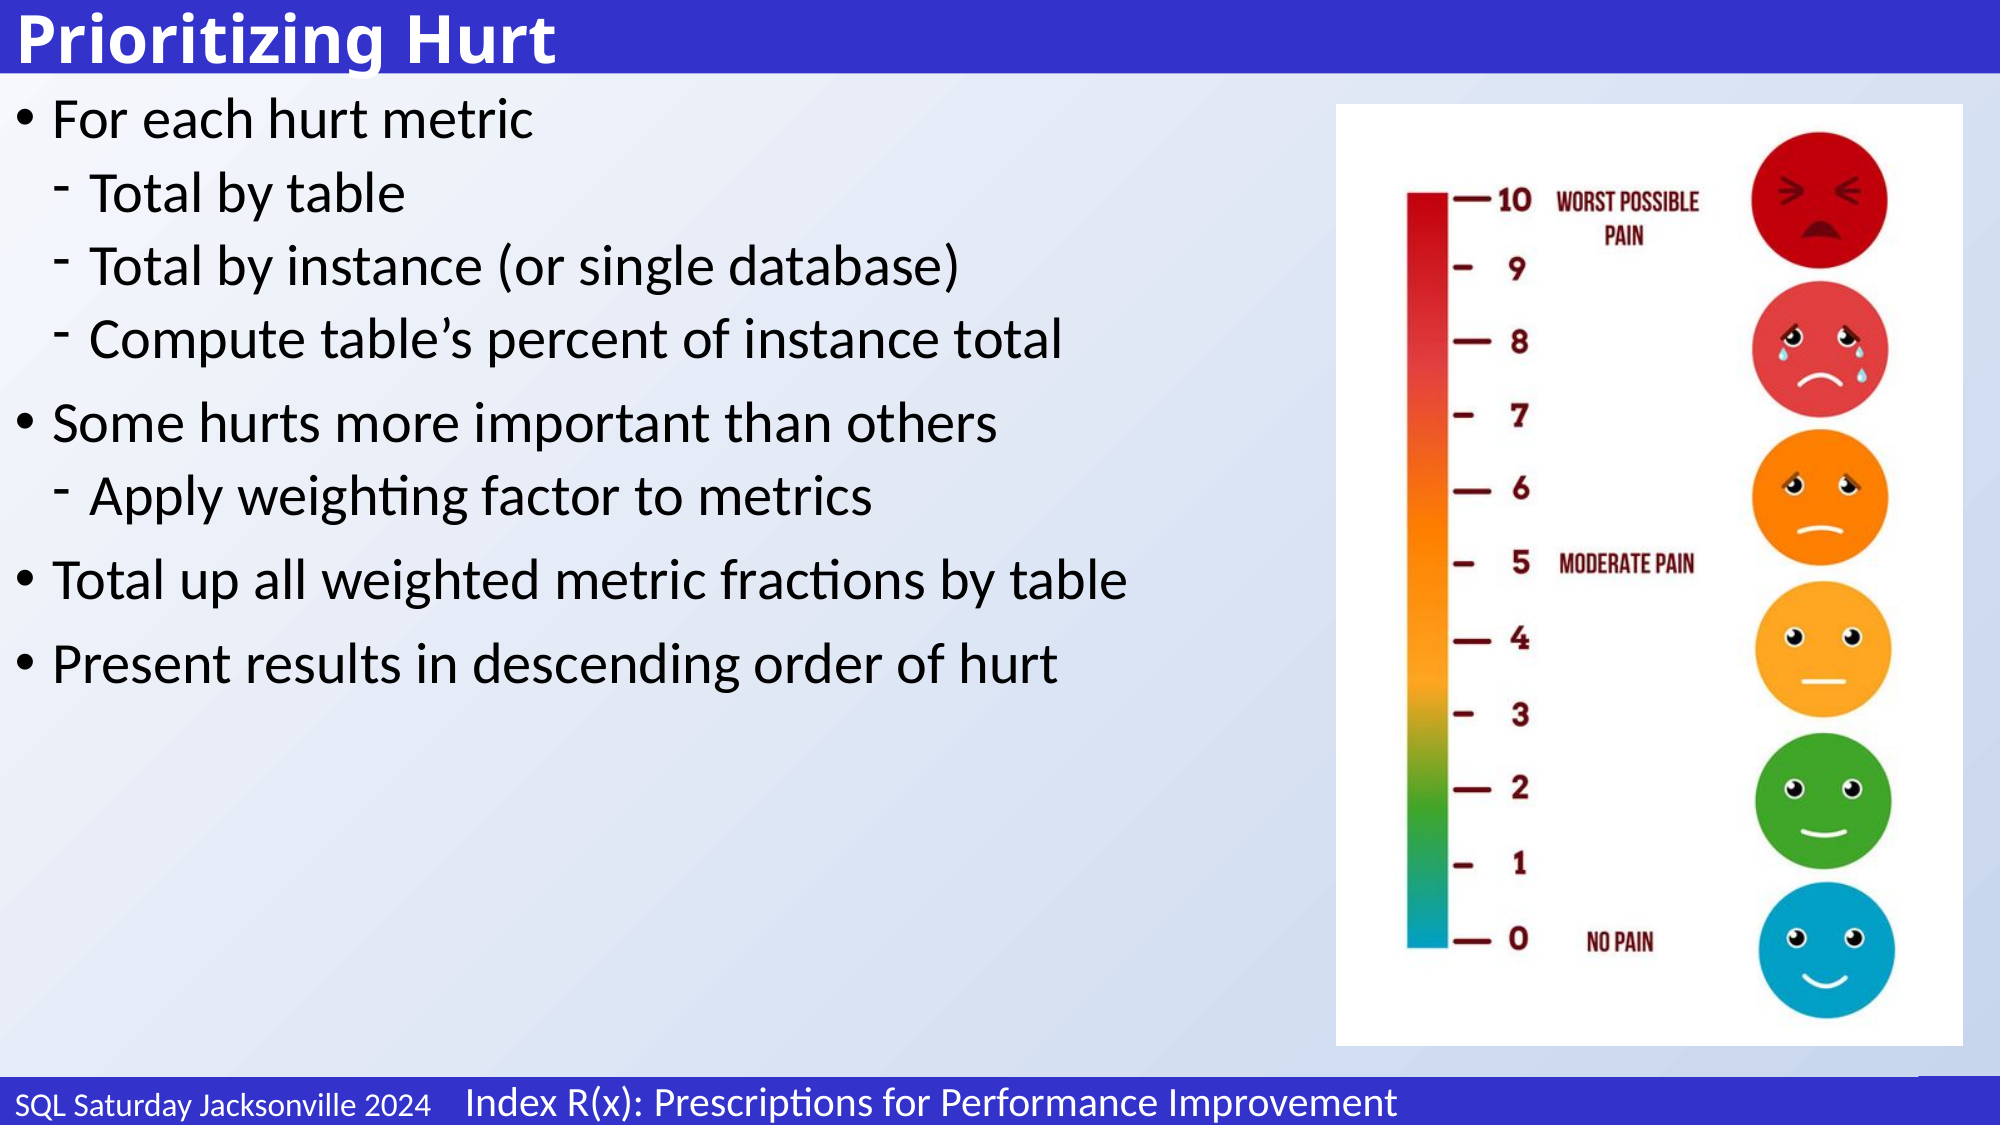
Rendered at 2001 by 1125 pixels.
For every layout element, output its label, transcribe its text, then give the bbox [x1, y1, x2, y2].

picture [1335, 104, 1963, 1046]
title Prioritizing Hurt [0, 0, 2000, 74]
list For each hurt metric Total by table Total by instance (or single database) Compute table’s percent of instance total Some hurts more important than others Apply weighting factor to metrics Total up all weighted metric fractions by table Present results in descending order of hurt [0, 74, 2000, 1077]
